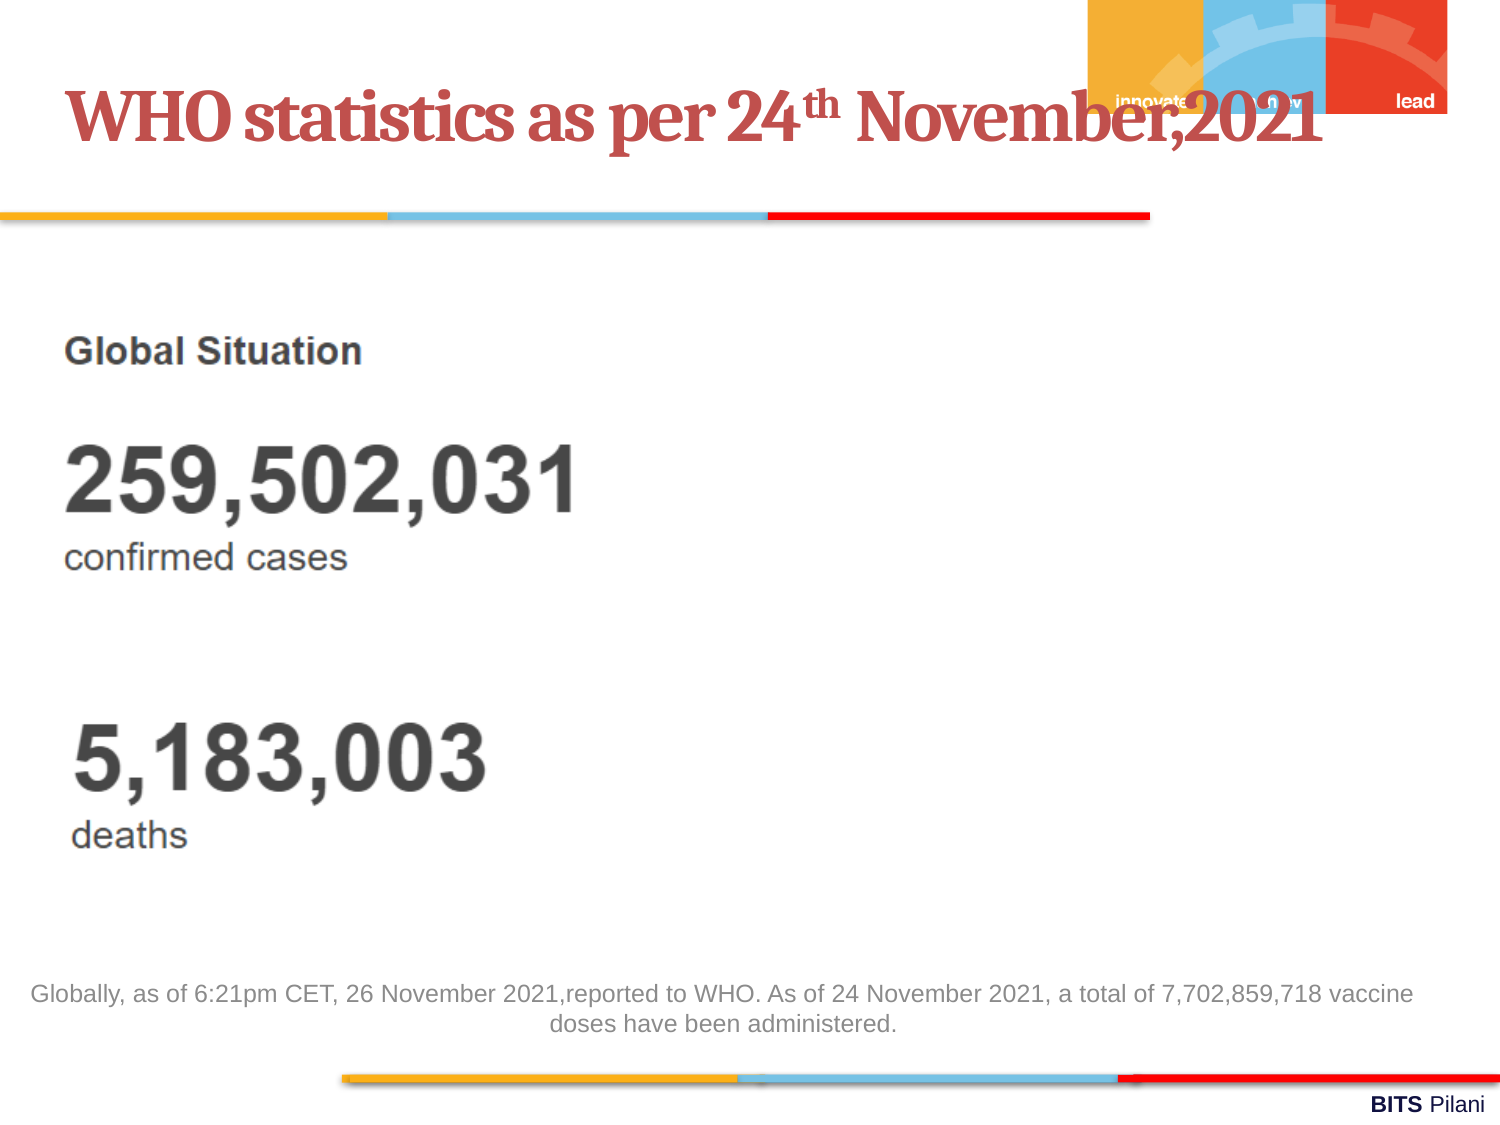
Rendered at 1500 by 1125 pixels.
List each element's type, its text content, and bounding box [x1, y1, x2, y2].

picture [51, 701, 500, 884]
list WHO statistics as per 24th November,2021 [49, 24, 1376, 213]
footer Globally, as of 6:21pm CET, 26 November 2021,reported to WHO. As of 24 November 2021, a total of 7,702,859,718 vaccine doses have been administered. [5, 979, 1443, 1035]
picture [49, 324, 604, 605]
picture [1087, 0, 1448, 114]
